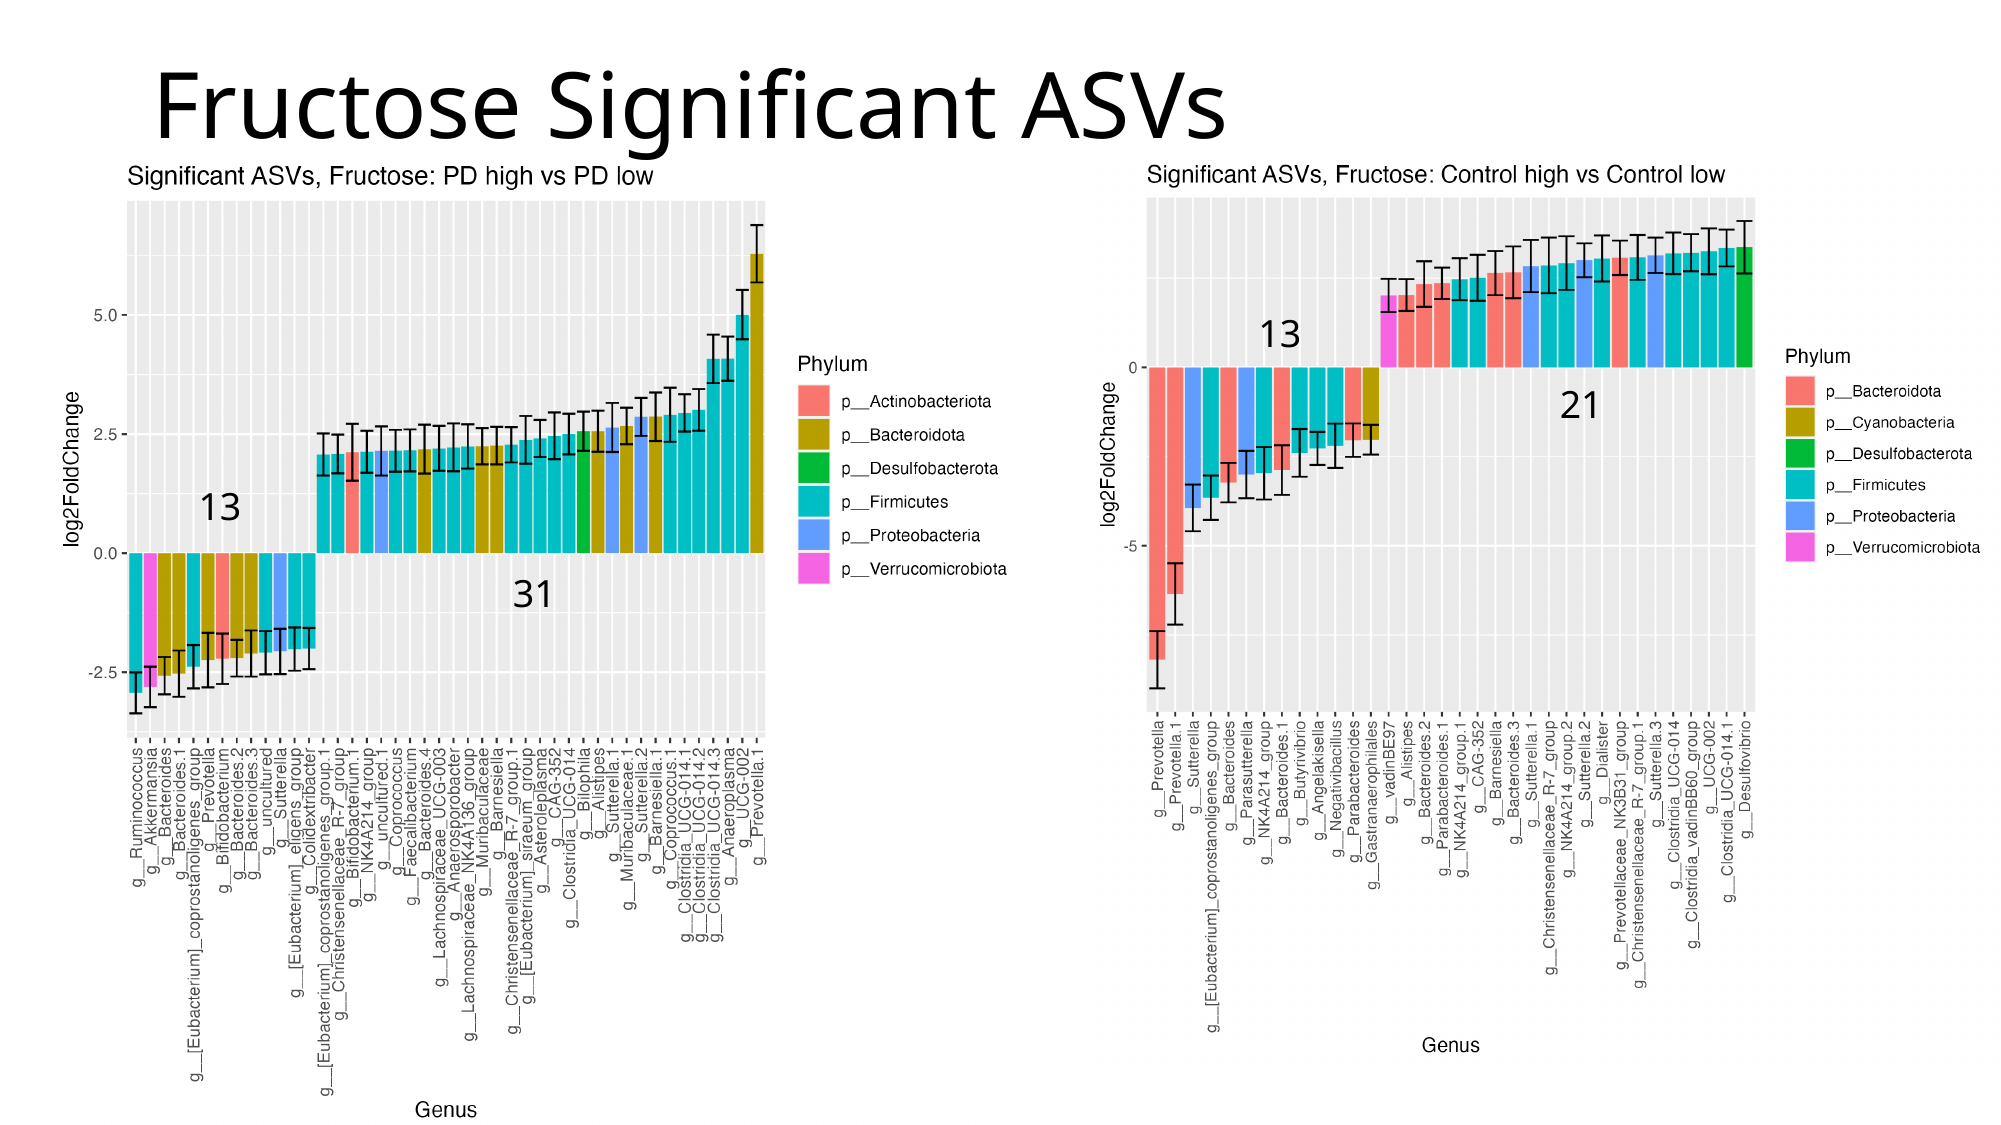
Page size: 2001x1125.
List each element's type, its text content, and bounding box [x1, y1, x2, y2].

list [1089, 155, 2000, 1067]
picture [51, 155, 1029, 1125]
title Fructose Significant ASVs [137, 0, 1863, 218]
